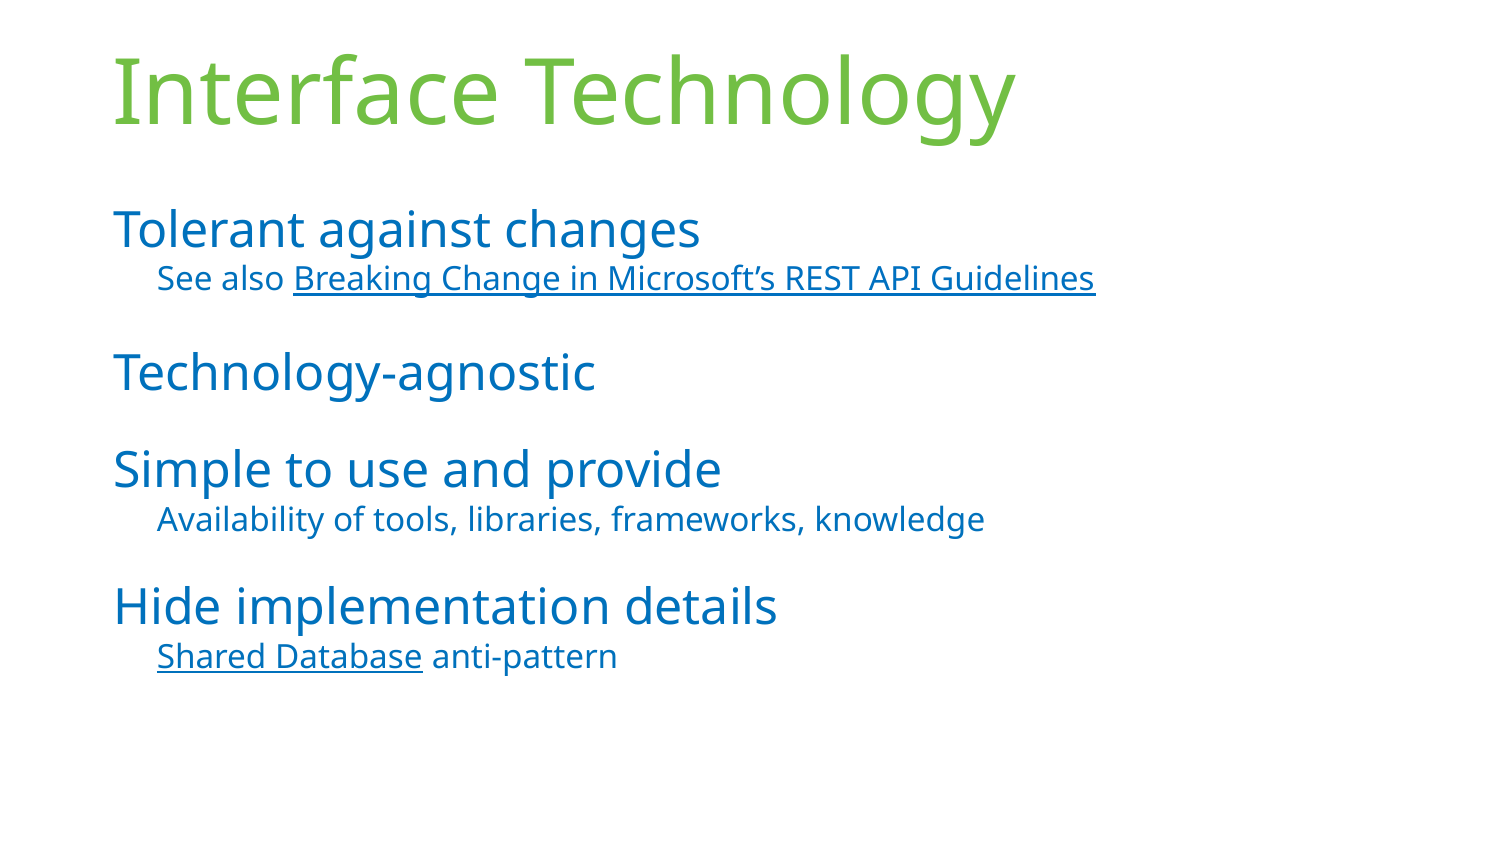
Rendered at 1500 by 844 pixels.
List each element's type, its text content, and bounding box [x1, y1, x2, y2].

title Interface Technology [112, 32, 1459, 144]
list Tolerant against changes See also Breaking Change in Microsoft’s REST API Guidelines Technology-agnostic Simple to use and provide Availability of tools, libraries, frameworks, knowledge Hide implementation details Shared Database anti-pattern [112, 197, 1459, 844]
